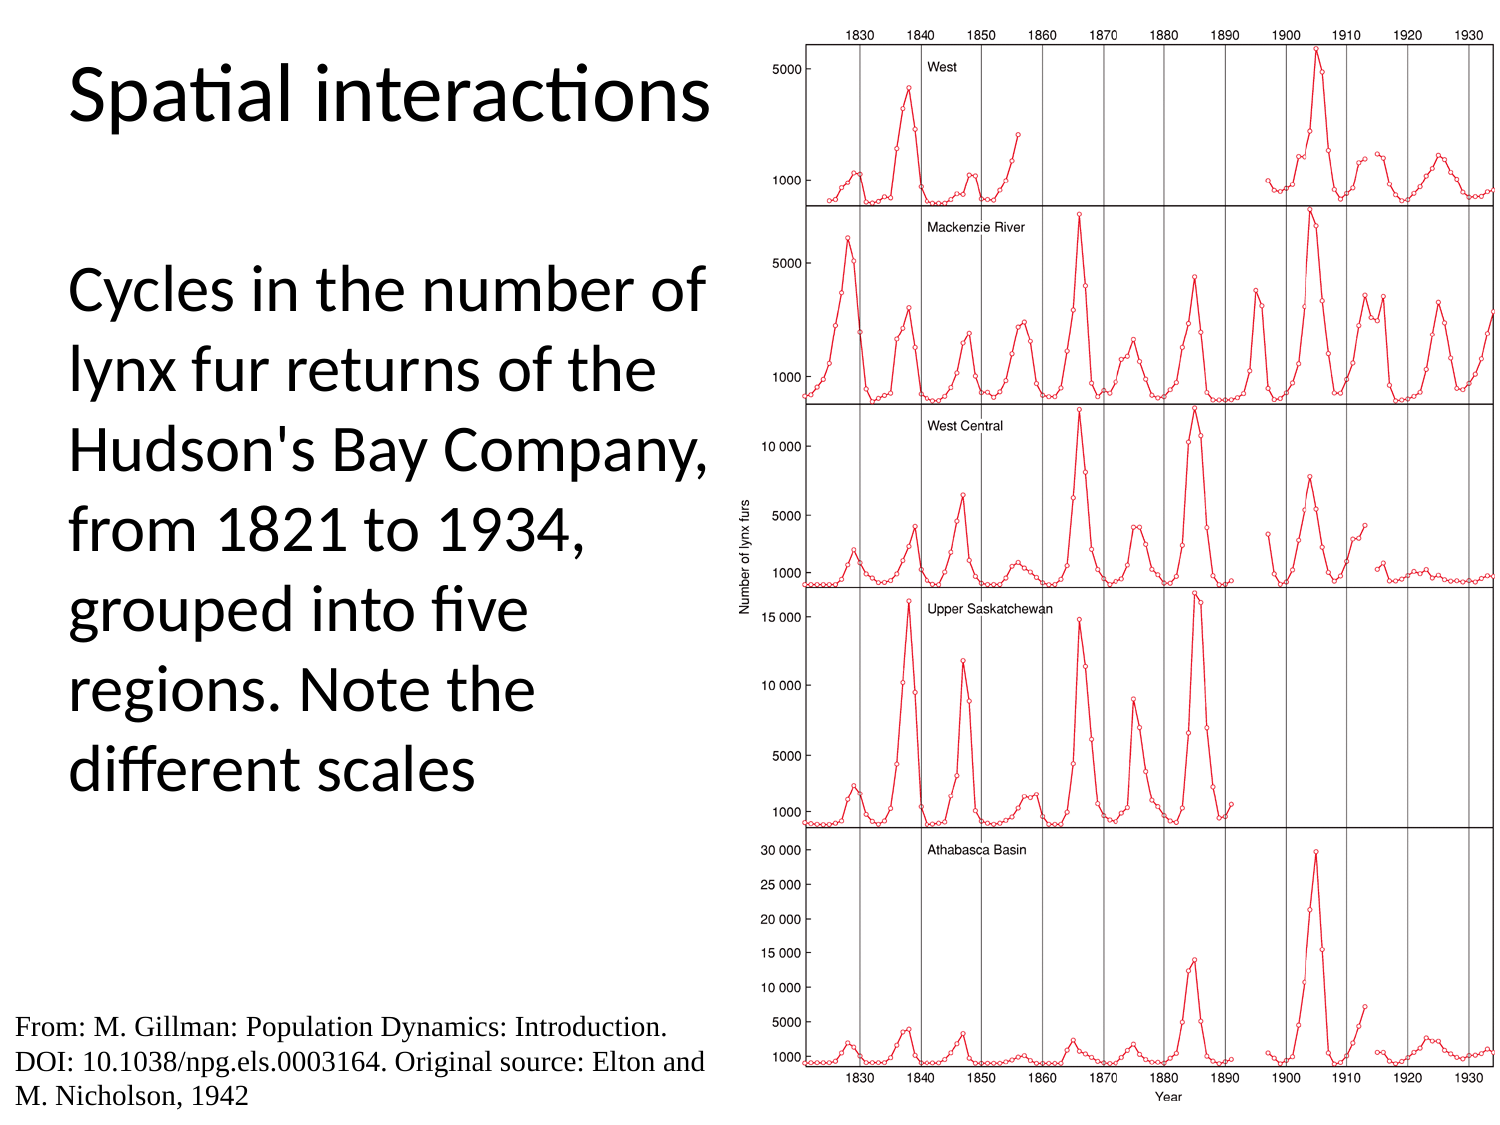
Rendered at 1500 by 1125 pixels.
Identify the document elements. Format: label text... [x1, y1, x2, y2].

picture [739, 30, 1495, 1102]
list Spatial interactions Cycles in the number of lynx fur returns of the Hudson's Bay Company, from 1821 to 1934, grouped into five regions. Note the different scales [53, 31, 737, 999]
text_box From: M. Gillman: Population Dynamics: Introduction. DOI: 10.1038/npg.els.0003164. Original source: Elton and M. Nicholson, 1942 [0, 999, 740, 1125]
